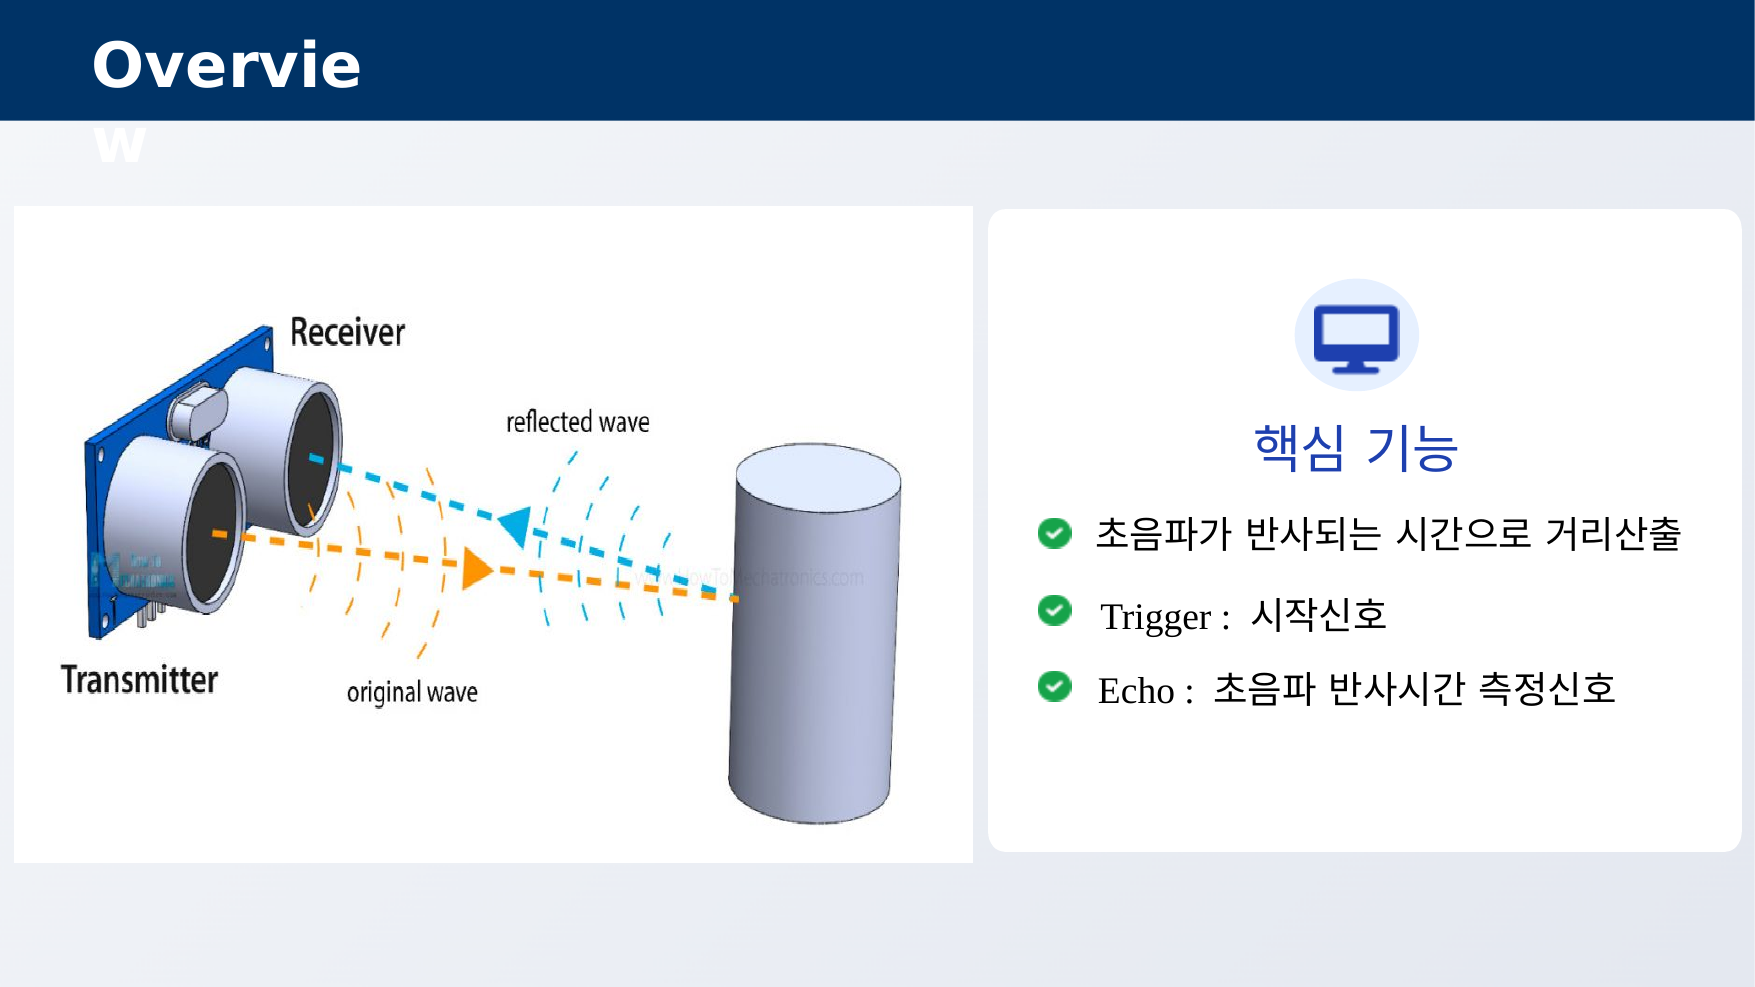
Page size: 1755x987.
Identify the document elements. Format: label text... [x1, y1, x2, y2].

text_box Overview [91, 25, 399, 176]
picture [0, 121, 1755, 987]
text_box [988, 209, 1742, 852]
text_box [0, 0, 1755, 121]
